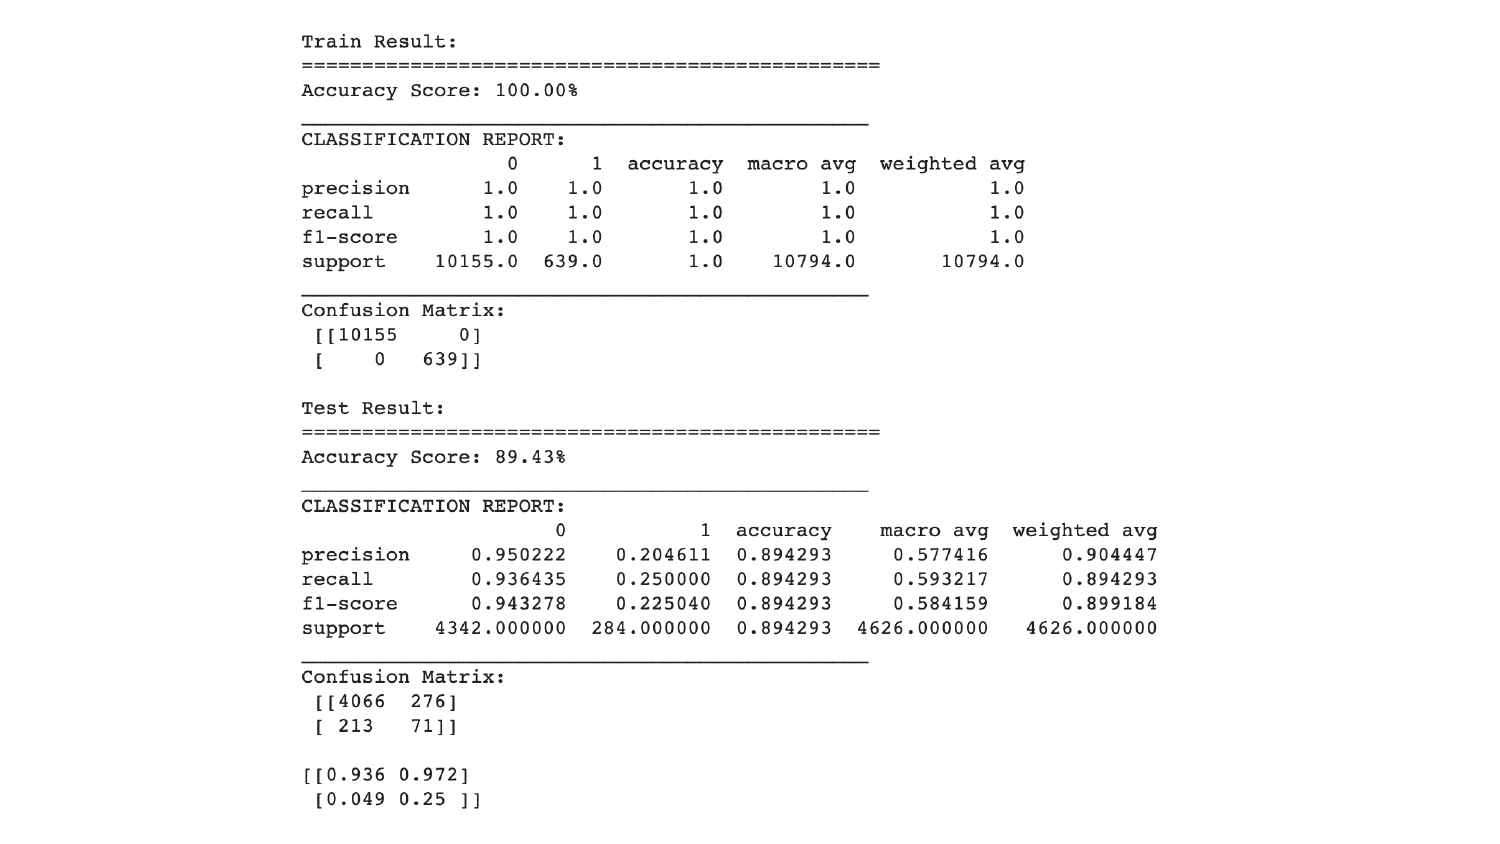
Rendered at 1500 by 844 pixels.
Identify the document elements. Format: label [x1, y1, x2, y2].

picture [293, 24, 1198, 819]
